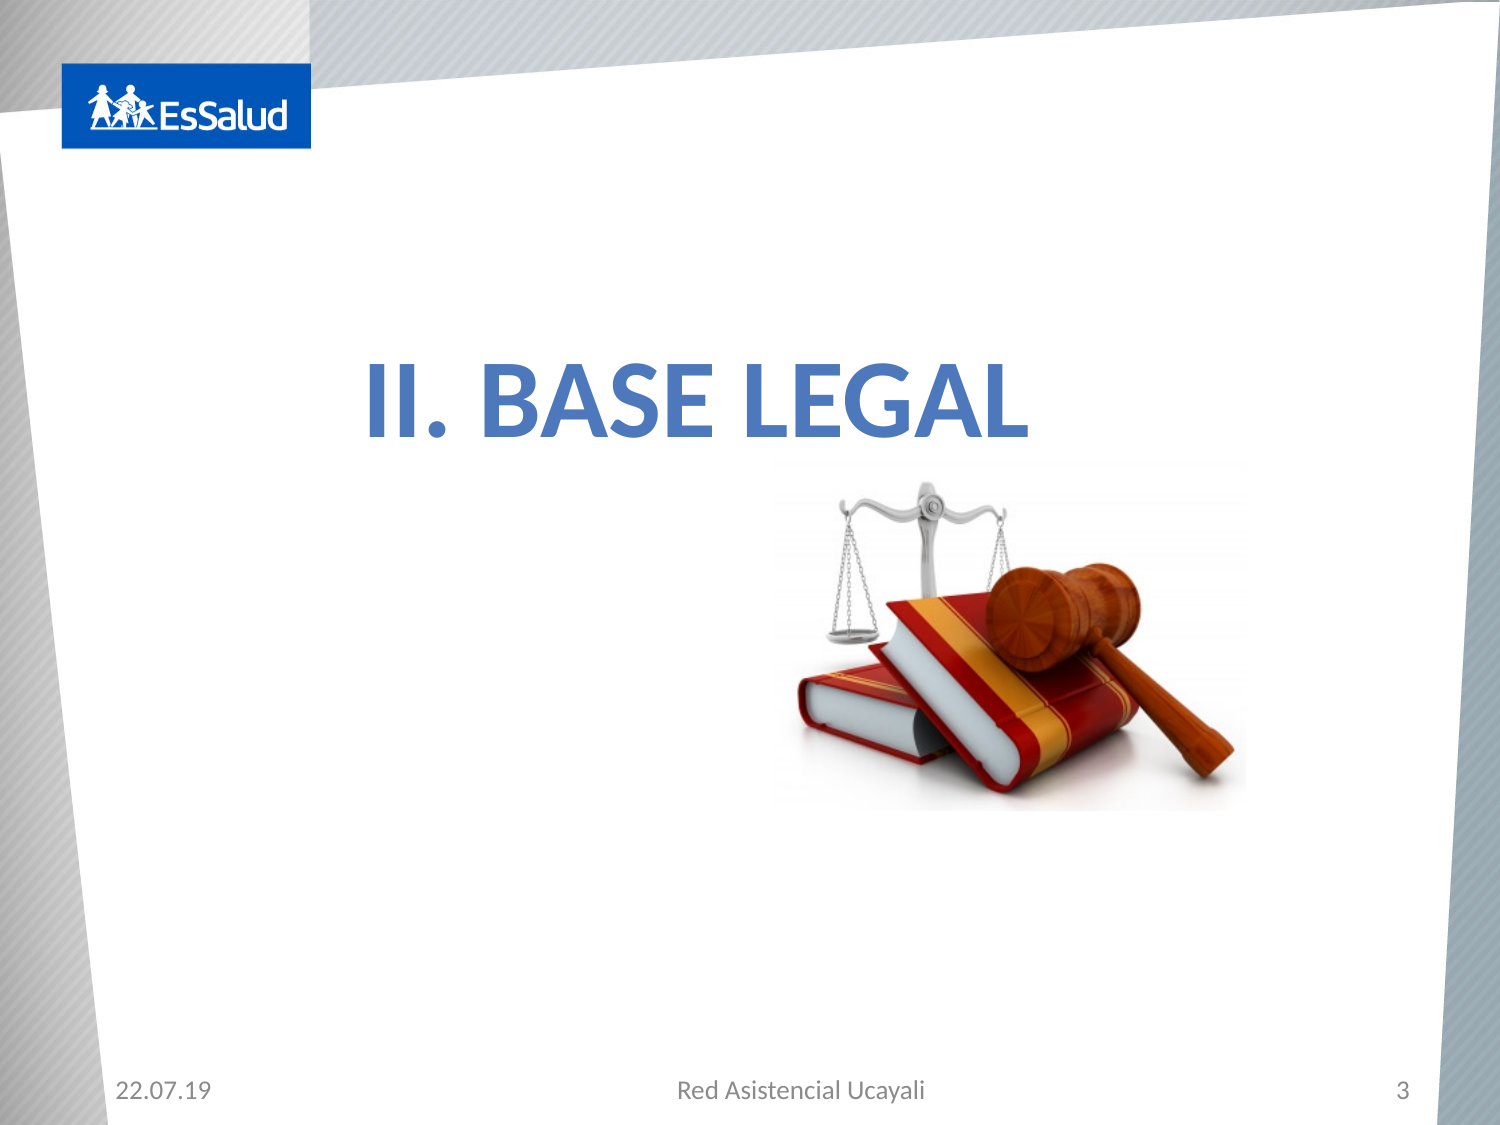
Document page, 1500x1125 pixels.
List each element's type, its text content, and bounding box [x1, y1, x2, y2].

text_box II. BASE LEGAL [242, 317, 1152, 468]
footer Red Asistencial Ucayali [263, 1072, 1339, 1106]
picture [0, 0, 1500, 1125]
slide_number 2 [1352, 1056, 1425, 1122]
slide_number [100, 1072, 243, 1106]
